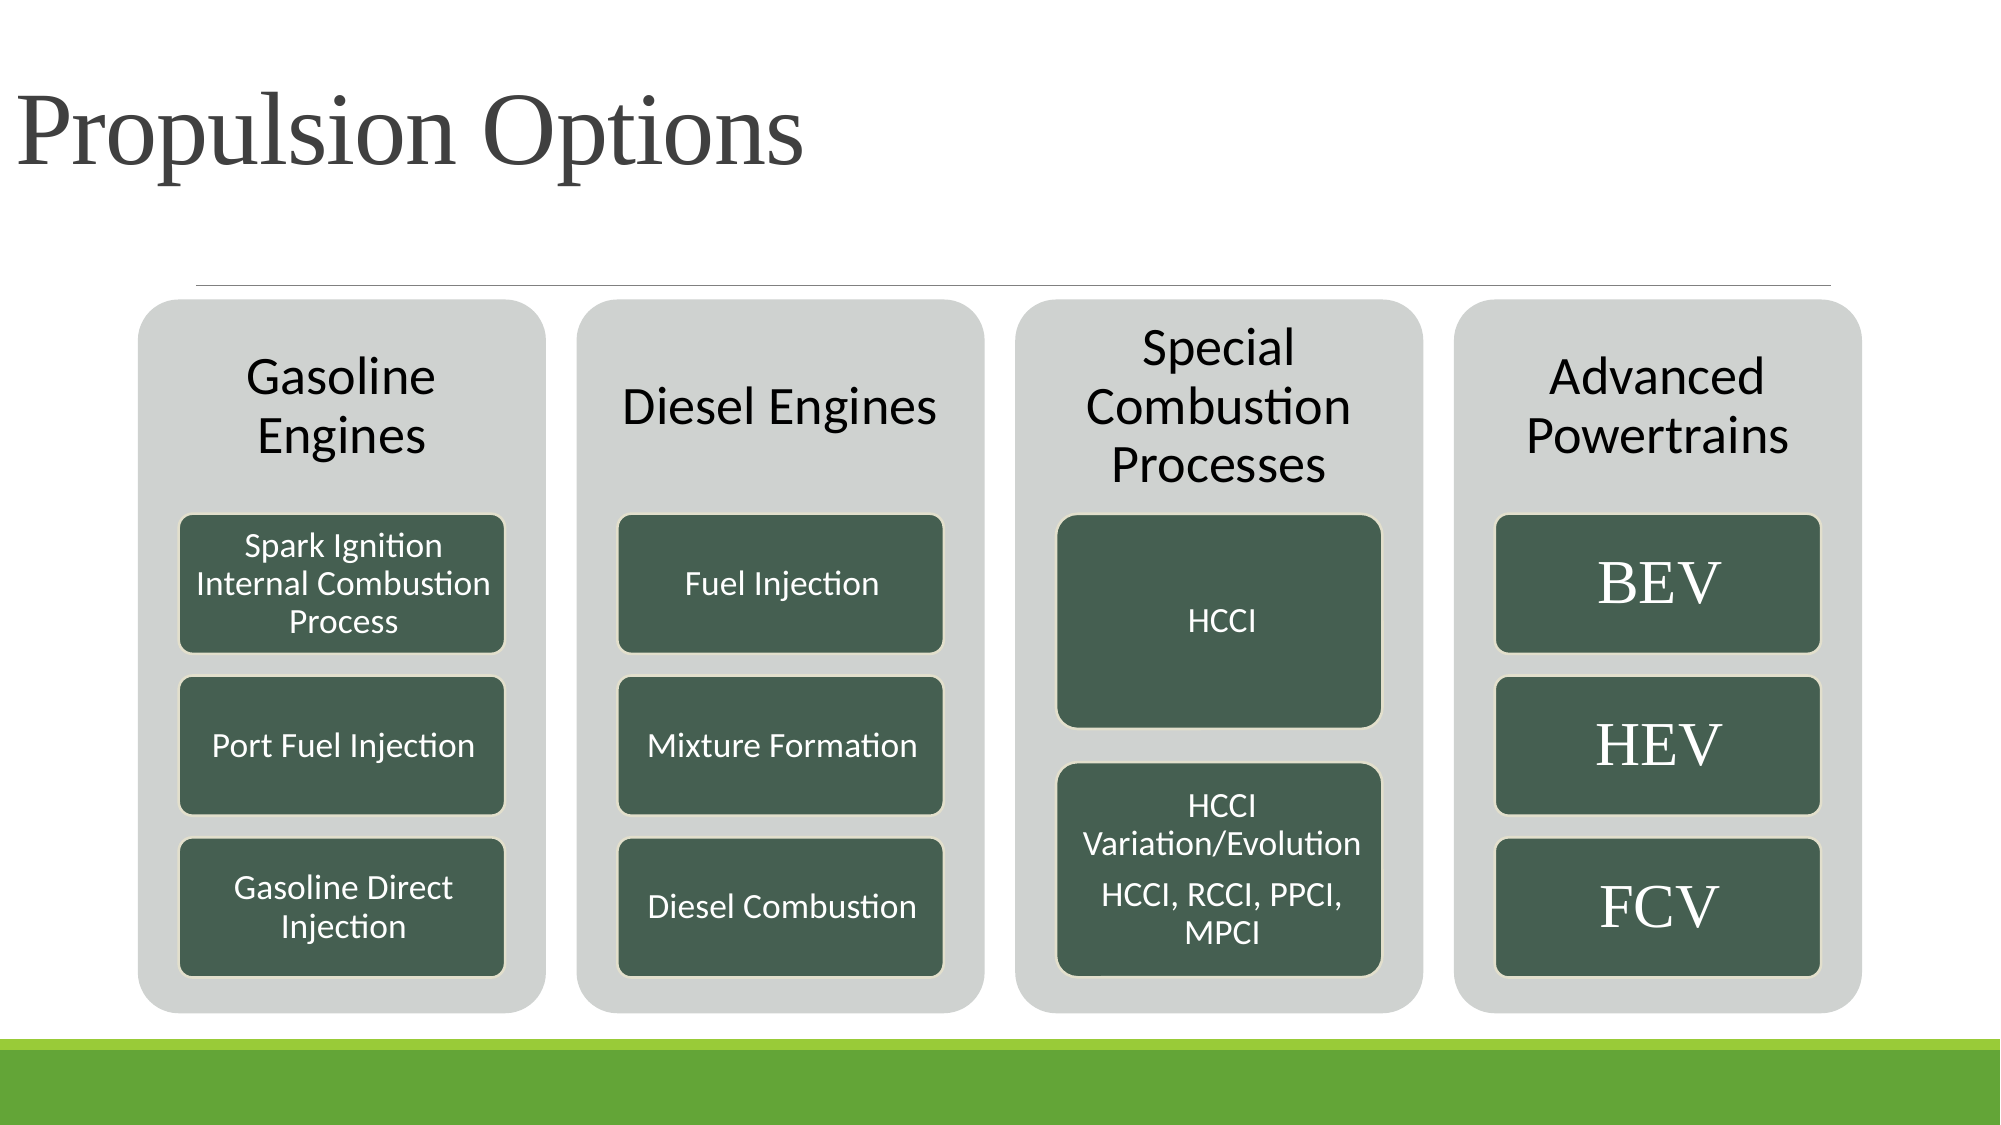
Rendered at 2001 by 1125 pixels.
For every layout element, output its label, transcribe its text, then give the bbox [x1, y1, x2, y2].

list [136, 298, 1863, 1014]
title Propulsion Options [0, 0, 2000, 194]
